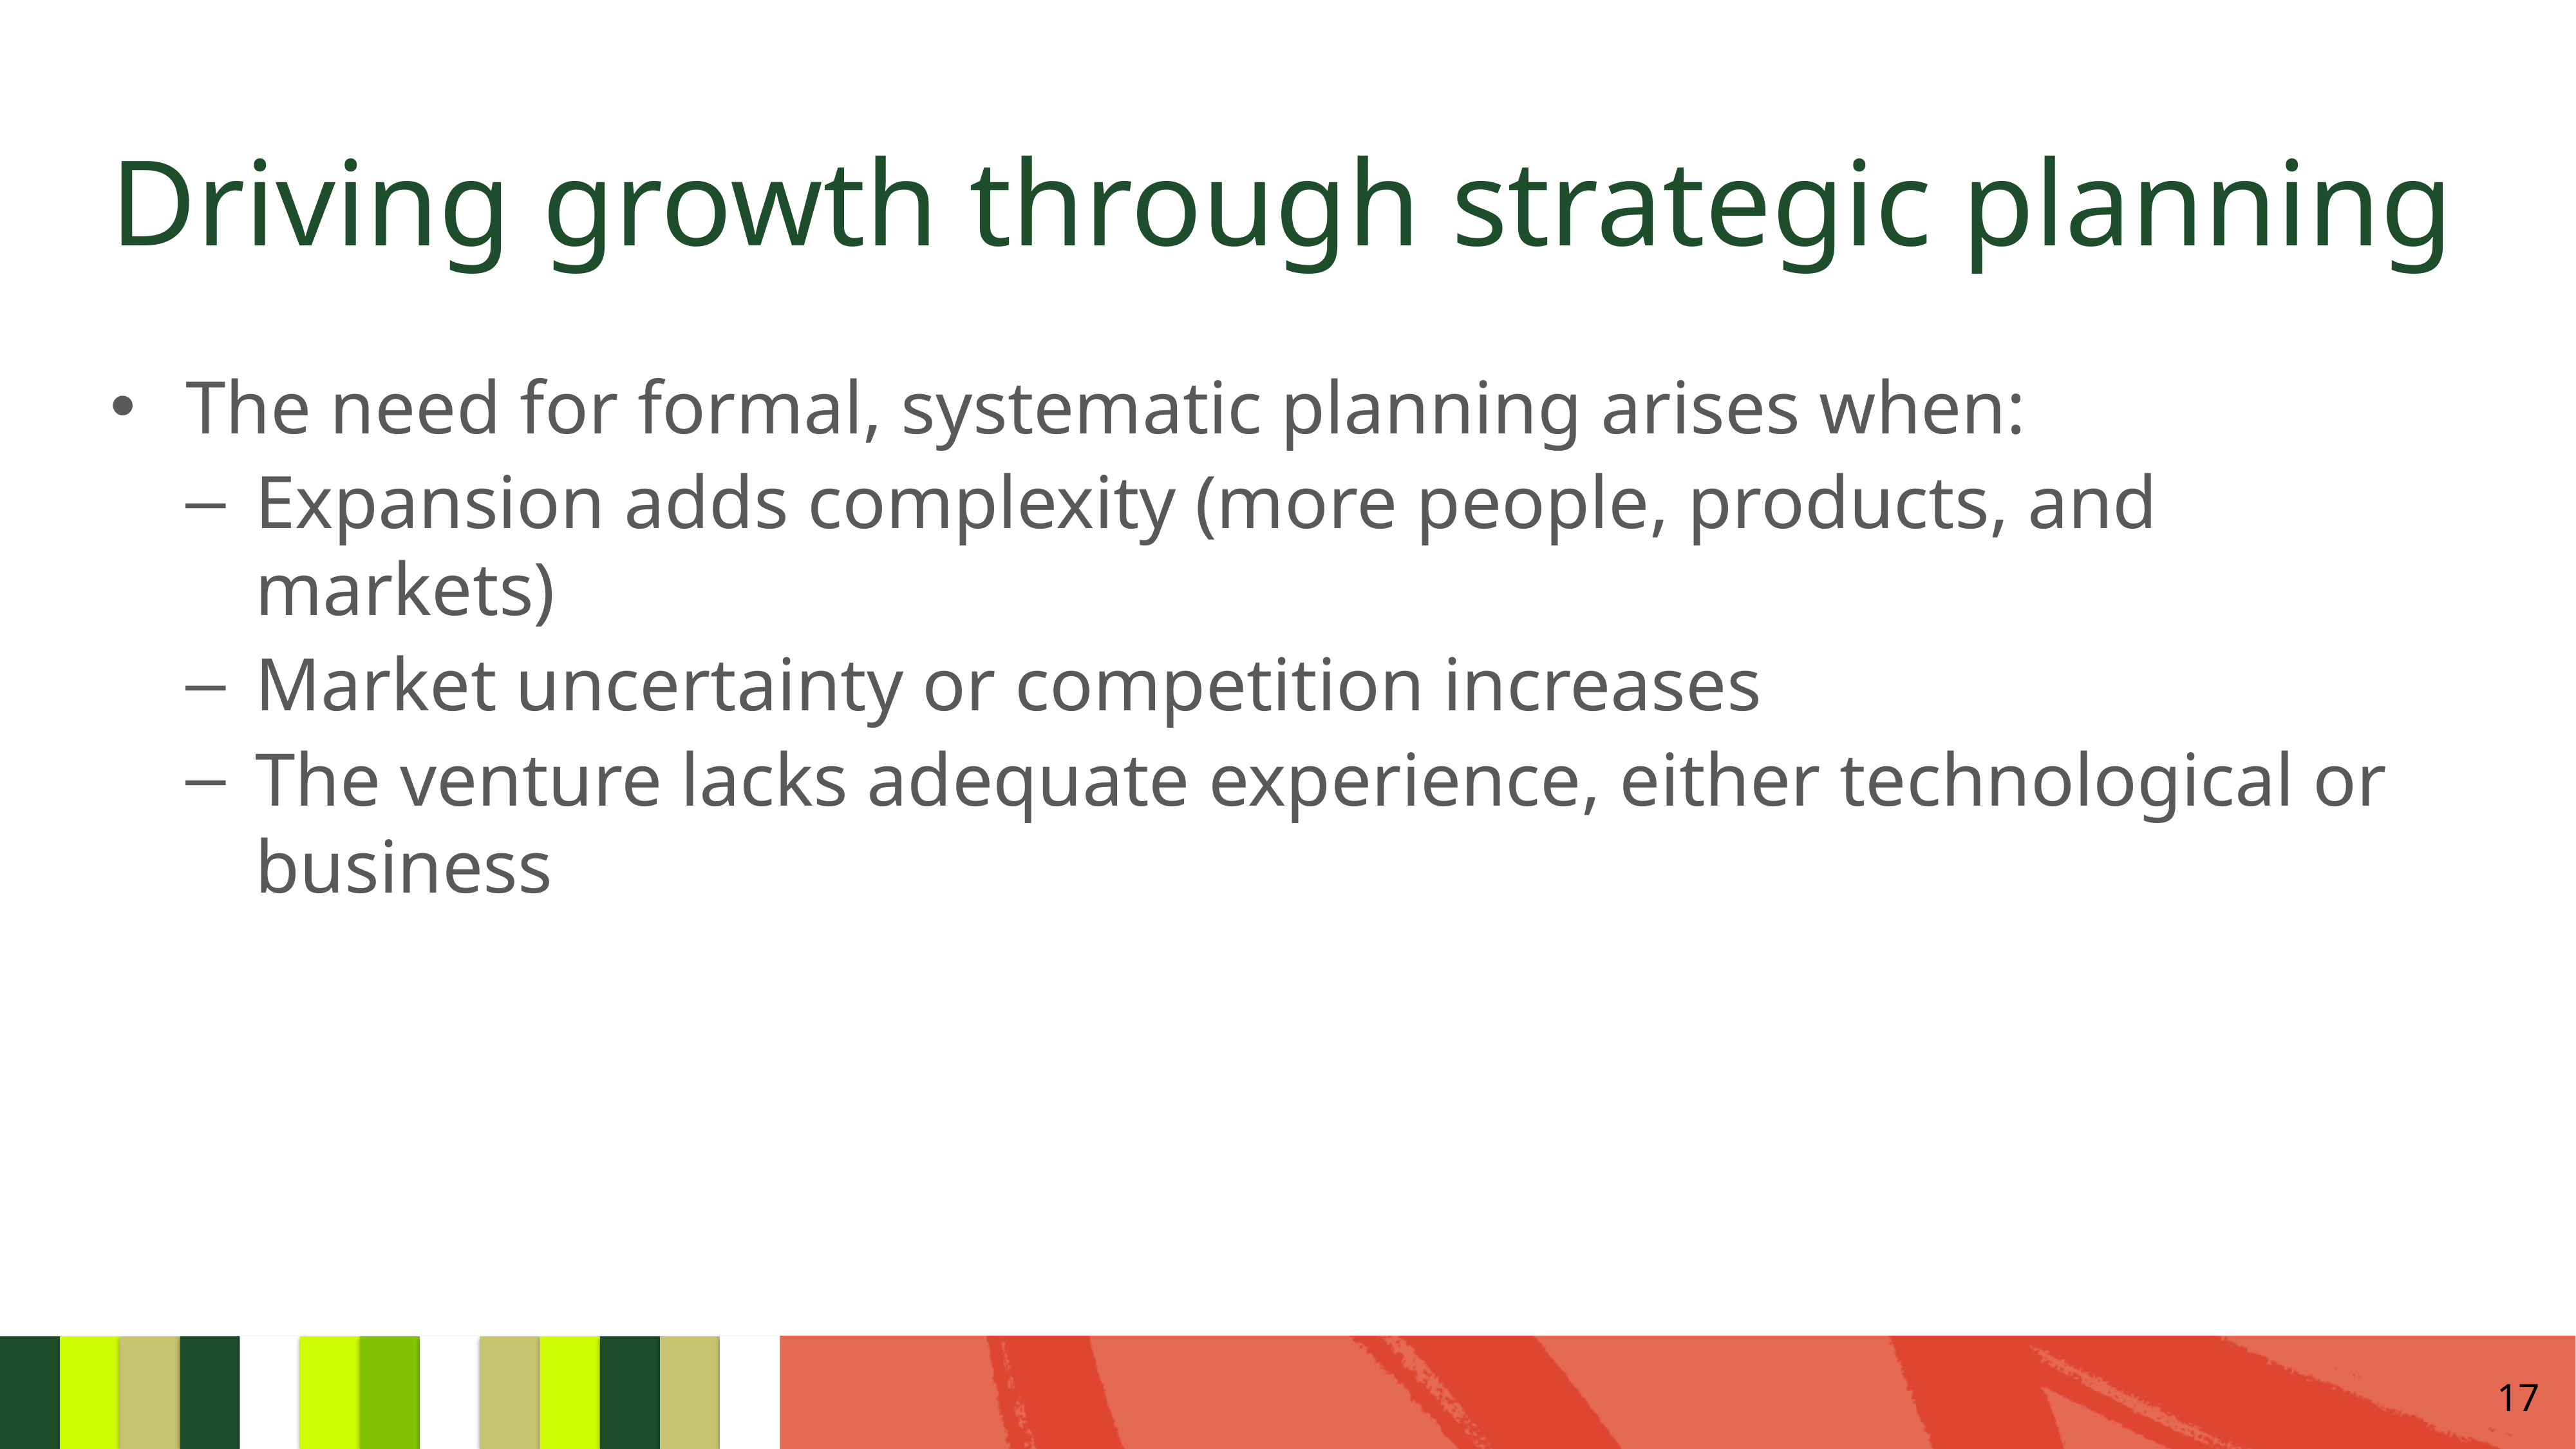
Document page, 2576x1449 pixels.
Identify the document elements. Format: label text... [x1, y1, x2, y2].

list The need for formal, systematic planning arises when: Expansion adds complexity (more people, products, and markets) Market uncertainty or competition increases The venture lacks adequate experience, either technological or business [100, 351, 2476, 922]
picture [780, 1336, 2576, 1449]
title Driving growth through strategic planning [100, 46, 2476, 351]
slide_number 17 [2452, 1376, 2550, 1423]
